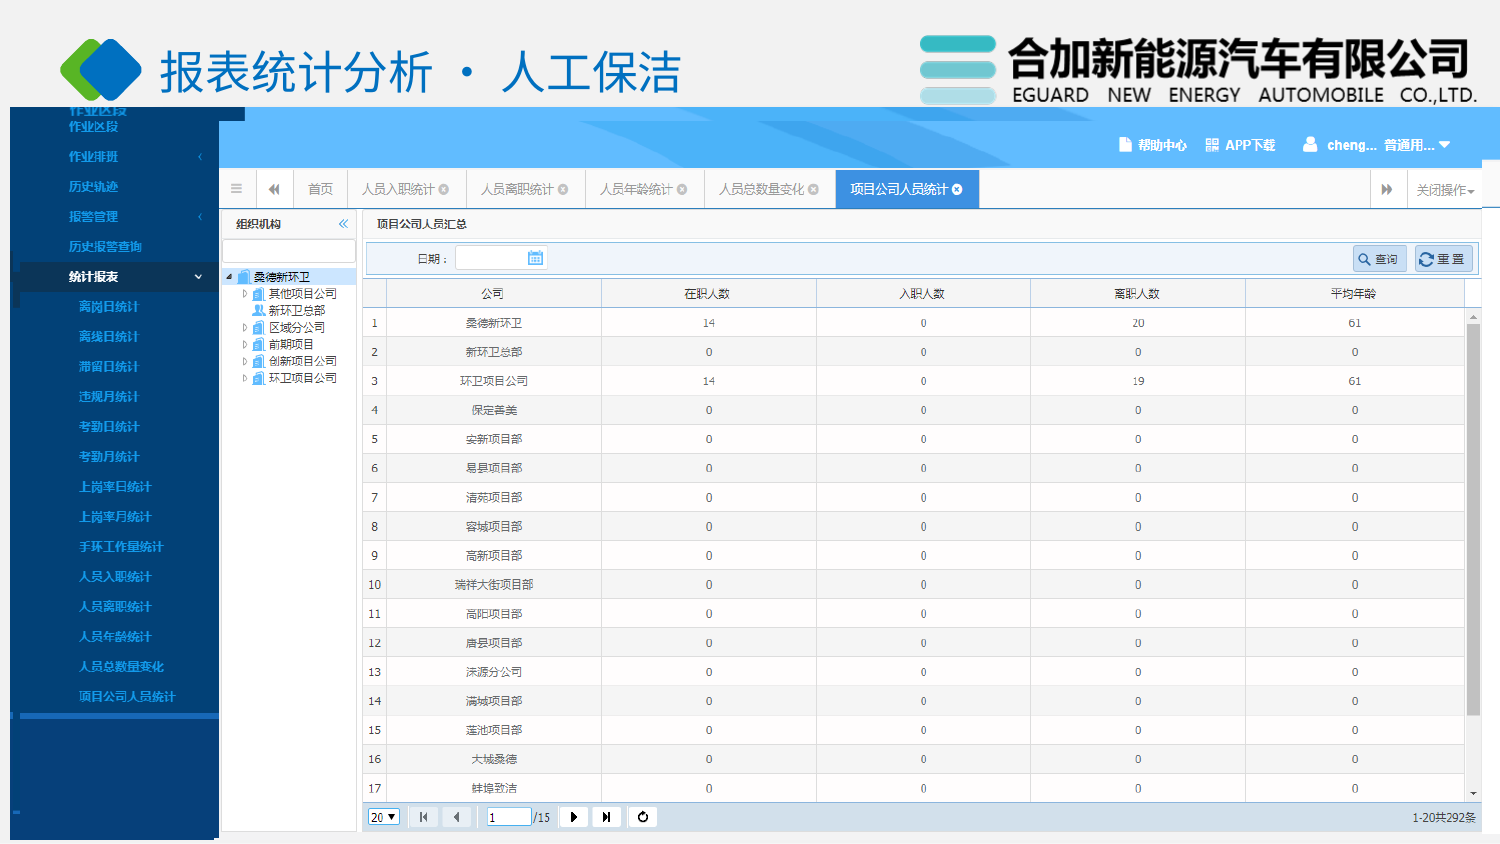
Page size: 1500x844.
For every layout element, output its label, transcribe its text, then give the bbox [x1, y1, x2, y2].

title 报表统计分析 • 人工保洁 [148, 43, 1117, 99]
picture [10, 20, 1500, 841]
